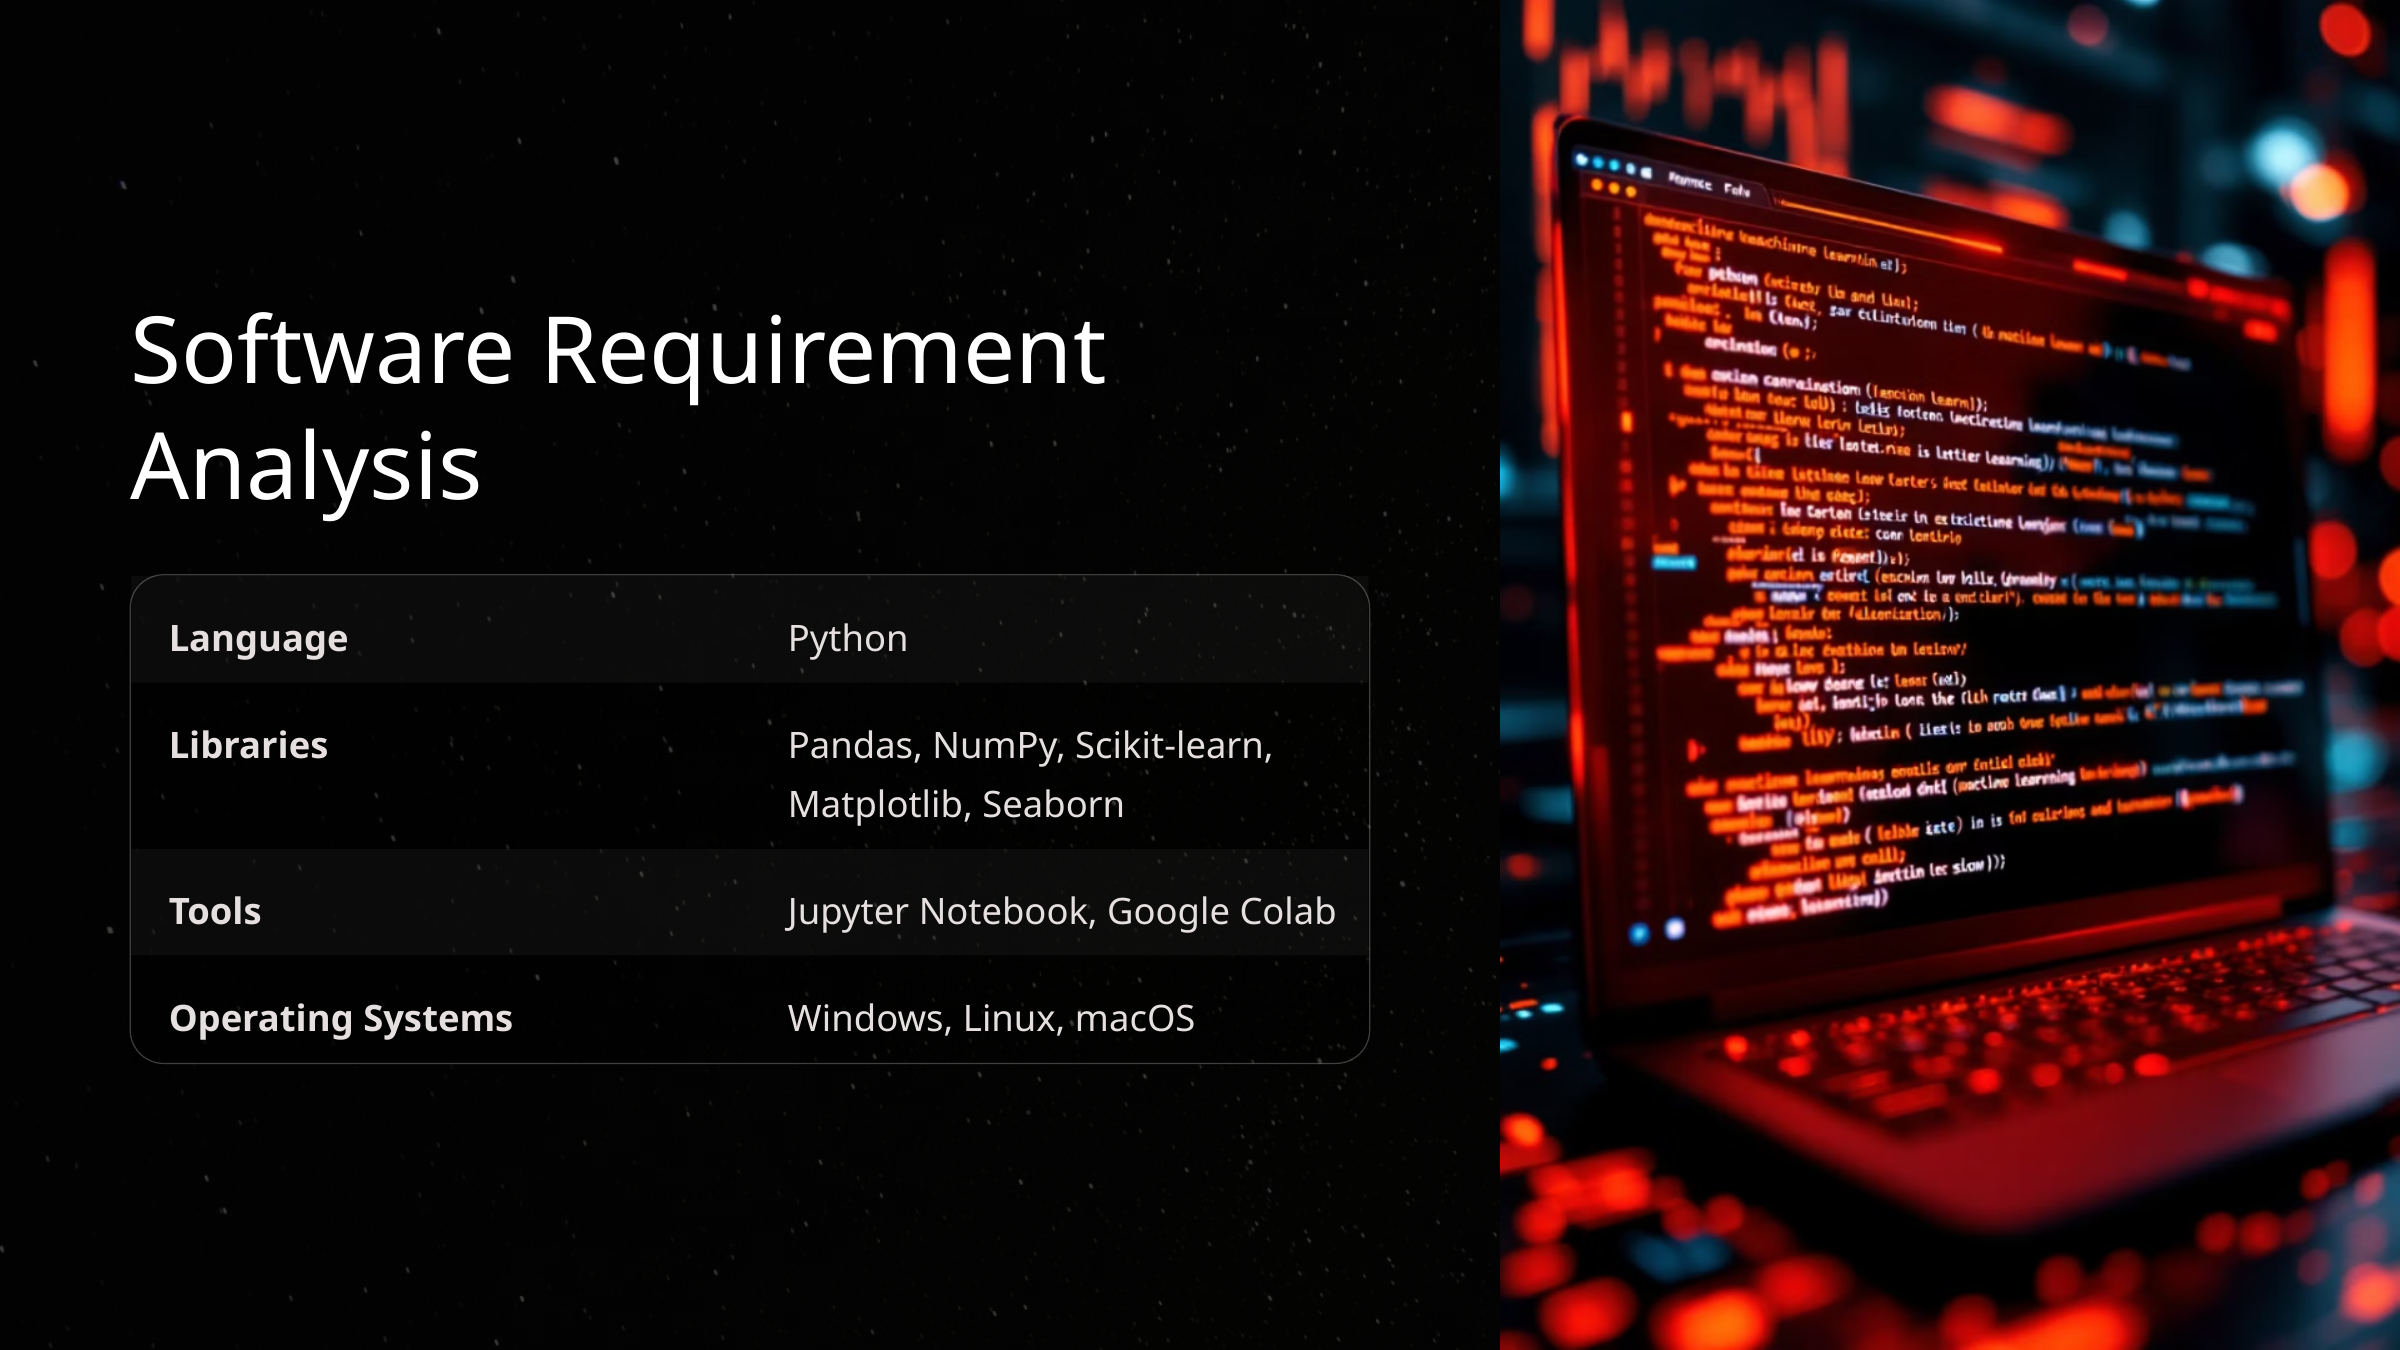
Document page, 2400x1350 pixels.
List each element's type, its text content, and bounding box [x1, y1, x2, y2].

text_box Operating Systems [168, 979, 713, 1039]
text_box Python [787, 599, 1332, 659]
text_box Windows, Linux, macOS [787, 979, 1332, 1039]
text_box Software Requirement Analysis [130, 286, 1370, 519]
text_box [131, 955, 1369, 1063]
text_box [131, 575, 1369, 682]
text_box Libraries [168, 706, 713, 766]
text_box Pandas, NumPy, Scikit-learn, Matplotlib, Seaborn [787, 706, 1332, 826]
text_box [131, 848, 1369, 955]
text_box Tools [168, 872, 713, 932]
text_box [131, 682, 1369, 848]
picture [0, 0, 2400, 1350]
text_box Jupyter Notebook, Google Colab [787, 872, 1332, 932]
text_box Language [168, 599, 713, 659]
